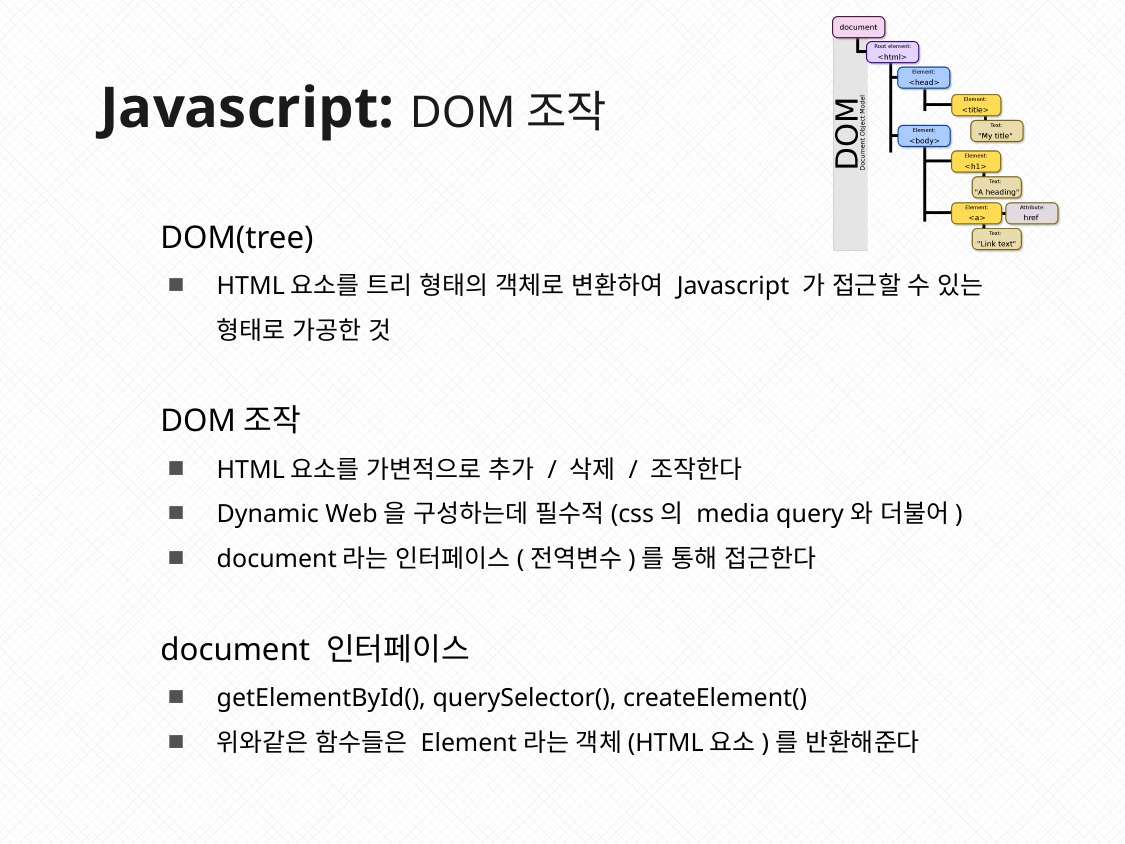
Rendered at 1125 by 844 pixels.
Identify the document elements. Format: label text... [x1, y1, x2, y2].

text_box Javascript: DOM조작 [89, 50, 827, 150]
picture [169, 735, 183, 748]
picture [832, 16, 1061, 253]
list DOM(tree) HTML요소를 트리 형태의 객체로 변환하여 Javascript 가 접근할 수 있는 형태로 가공한 것 DOM조작 HTML요소를 가변적으로 추가 / 삭제 / 조작한다 Dynamic Web을 구성하는데 필수적(css의 media query와 더불어) document라는 인터페이스(전역변수)를 통해 접근한다 document 인터페이스 getElementById(), querySelector(), createElement() 위와같은 함수들은 Element라는 객체(HTML요소)를 반환해준다 [89, 150, 1036, 794]
picture [169, 278, 183, 291]
picture [169, 551, 183, 564]
picture [169, 690, 183, 703]
picture [169, 506, 183, 519]
picture [169, 461, 183, 475]
